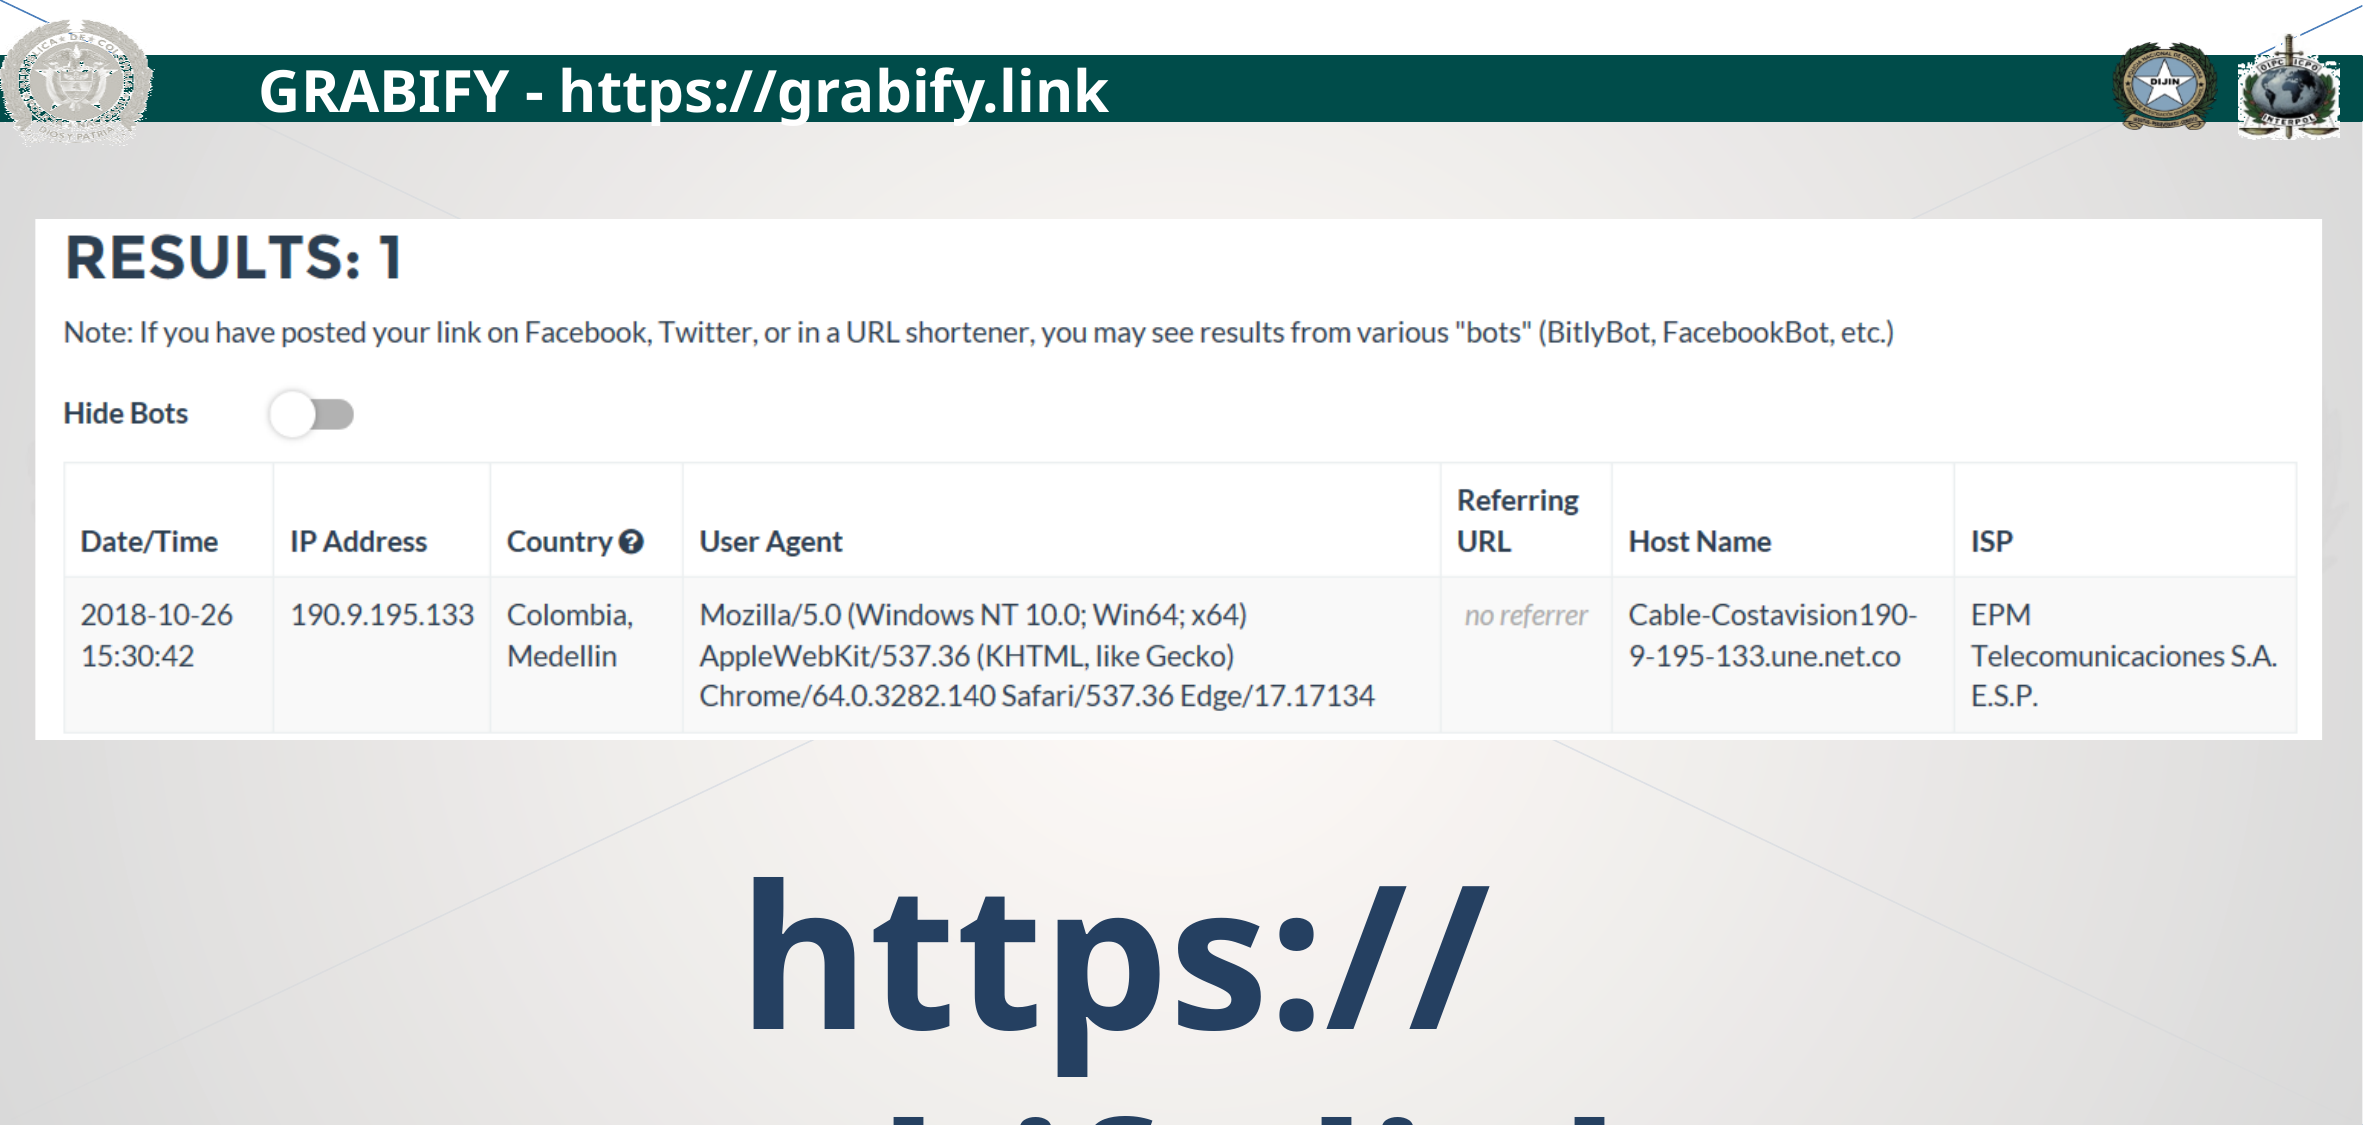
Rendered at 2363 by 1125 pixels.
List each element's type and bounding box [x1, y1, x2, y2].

picture [35, 219, 2323, 740]
picture [2238, 33, 2340, 140]
picture [2112, 42, 2218, 131]
text_box [0, 5, 2363, 1125]
picture [0, 18, 161, 155]
